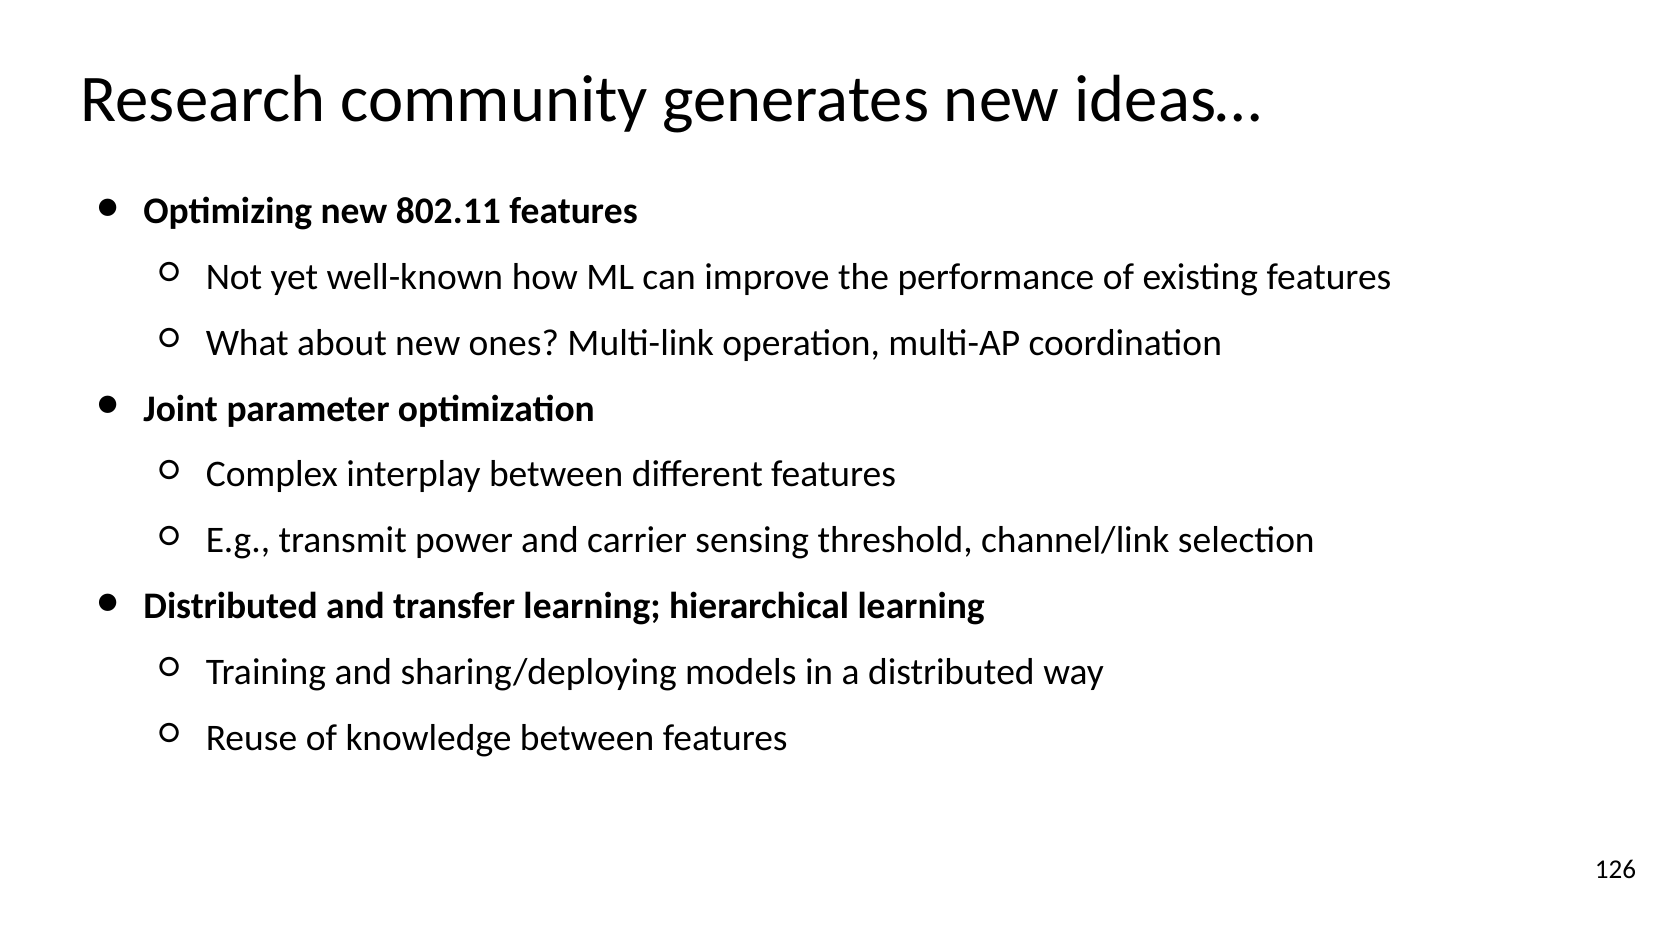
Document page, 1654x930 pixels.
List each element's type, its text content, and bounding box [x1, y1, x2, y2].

list Optimizing new 802.11 features Not yet well-known how ML can improve the performance of existing features What about new ones? Multi-link operation, multi-AP coordination Joint parameter optimization Complex interplay between different features E.g., transmit power and carrier sensing threshold, channel/link selection Distributed and transfer learning; hierarchical learning Training and sharing/deploying models in a distributed way Reuse of knowledge between features [68, 179, 1476, 703]
title Research community generates new ideas… [68, 30, 1298, 159]
slide_number ‹#› [1554, 851, 1637, 911]
